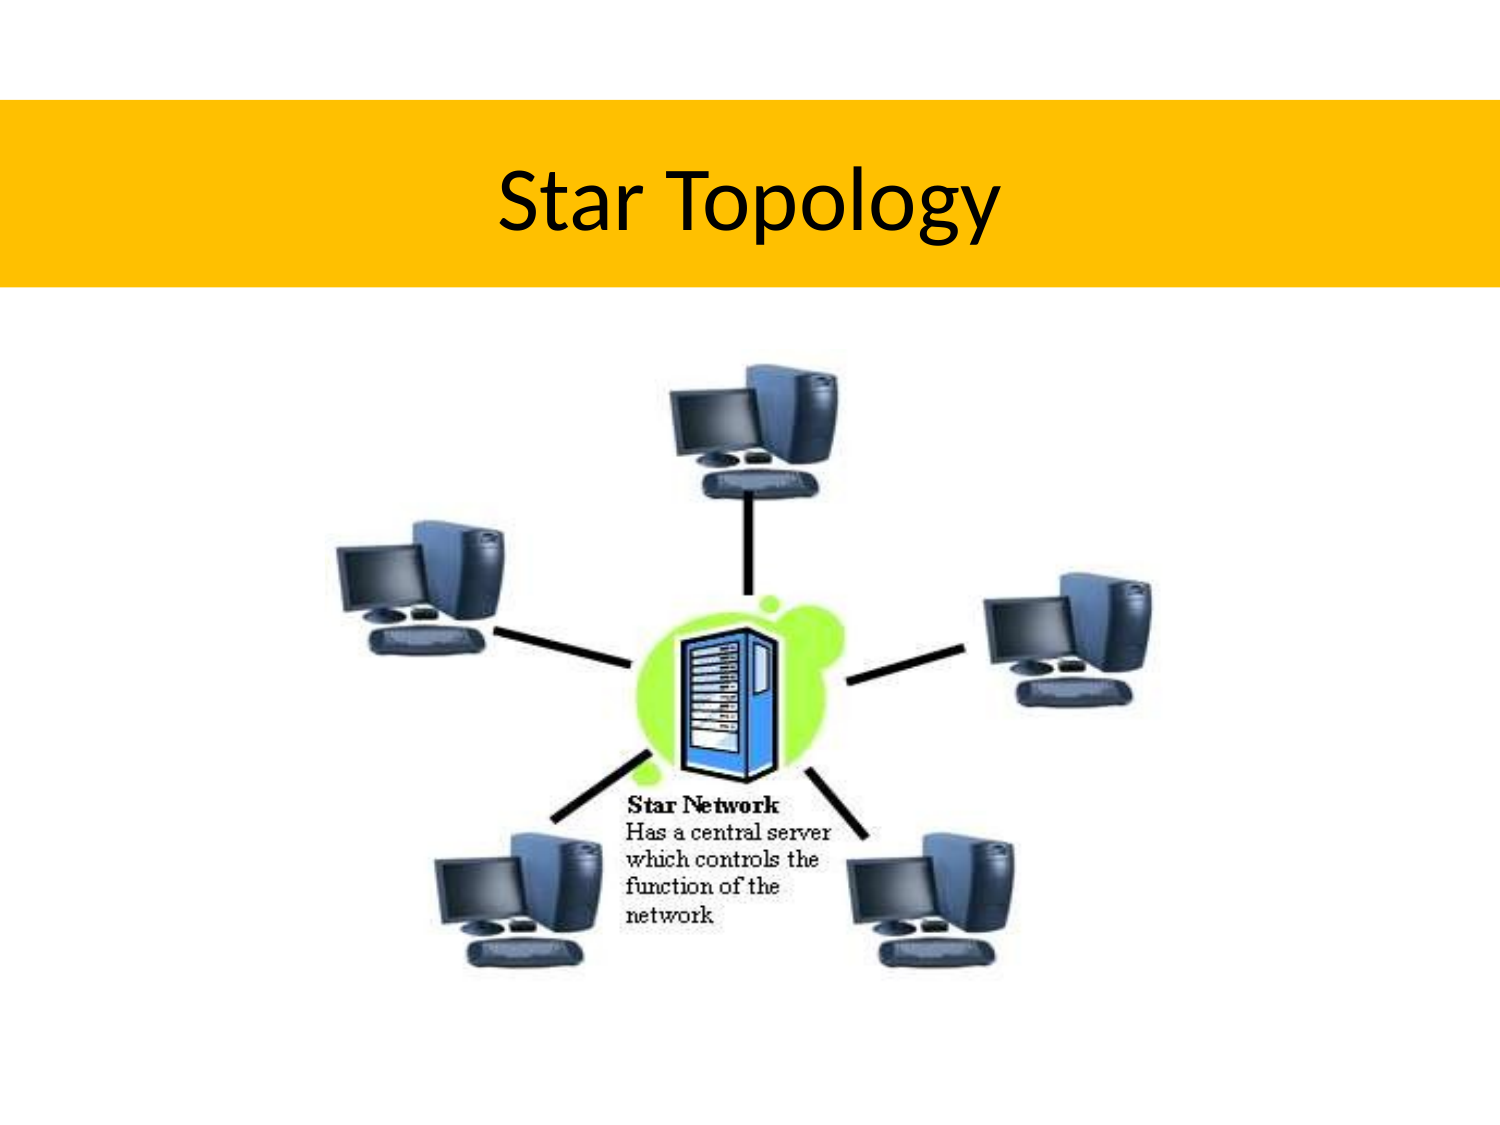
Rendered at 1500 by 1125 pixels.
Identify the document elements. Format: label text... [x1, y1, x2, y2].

title Star Topology [0, 99, 1500, 288]
text_box [324, 349, 1163, 985]
